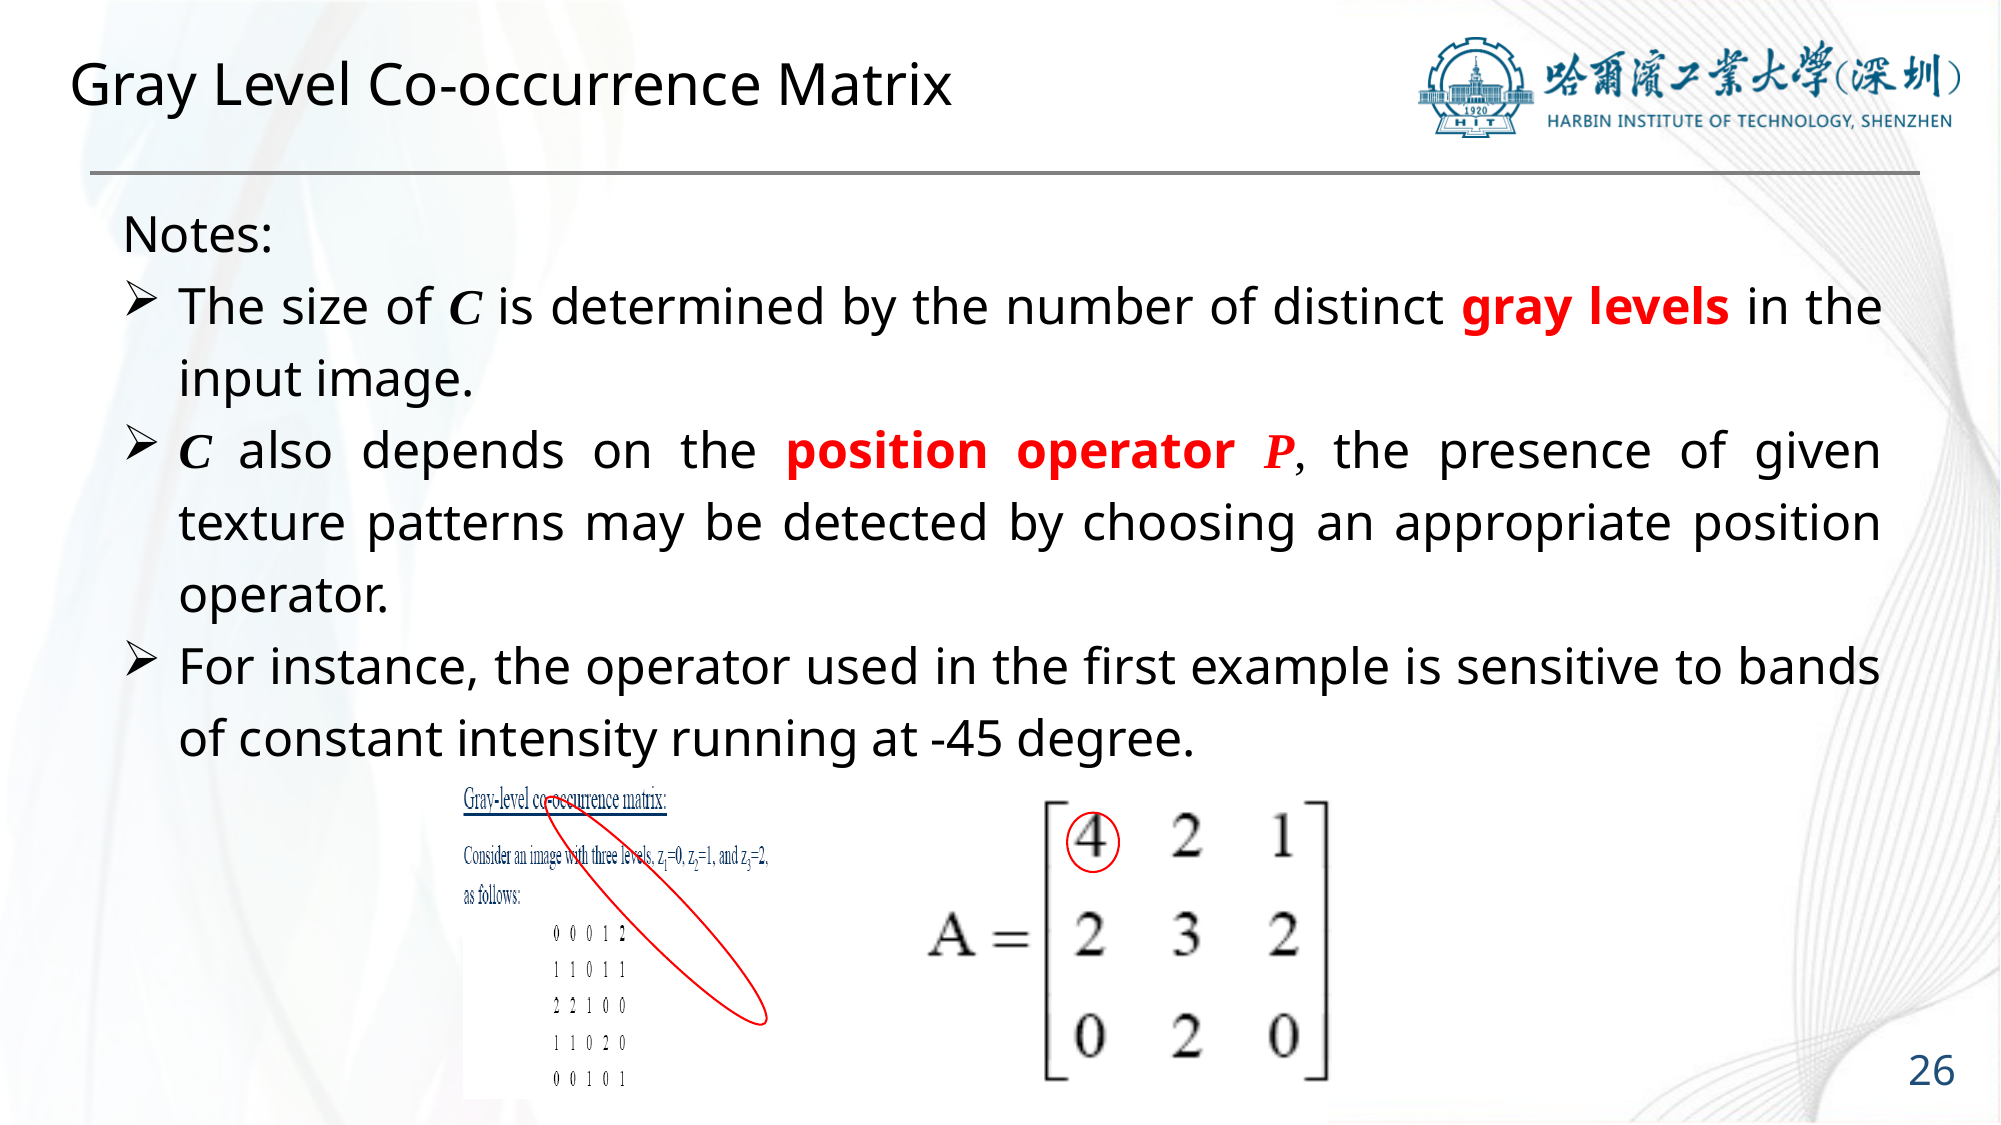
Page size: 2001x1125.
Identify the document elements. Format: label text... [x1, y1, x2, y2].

text_box [252, 775, 1398, 1079]
picture [0, 0, 2001, 1125]
slide_number 26 [1521, 1042, 1972, 1103]
title Gray Level Co-occurrence Matrix [54, 0, 1385, 174]
text_box Notes: The size of C is determined by the number of distinct gray levels in the input image. C also depends on the position operator P, the presence of given texture patterns may be detected by choosing an appropriate position operator. For instance, the operator used in the first example is sensitive to bands of constant intensity running at -45 degree. [107, 183, 1898, 775]
